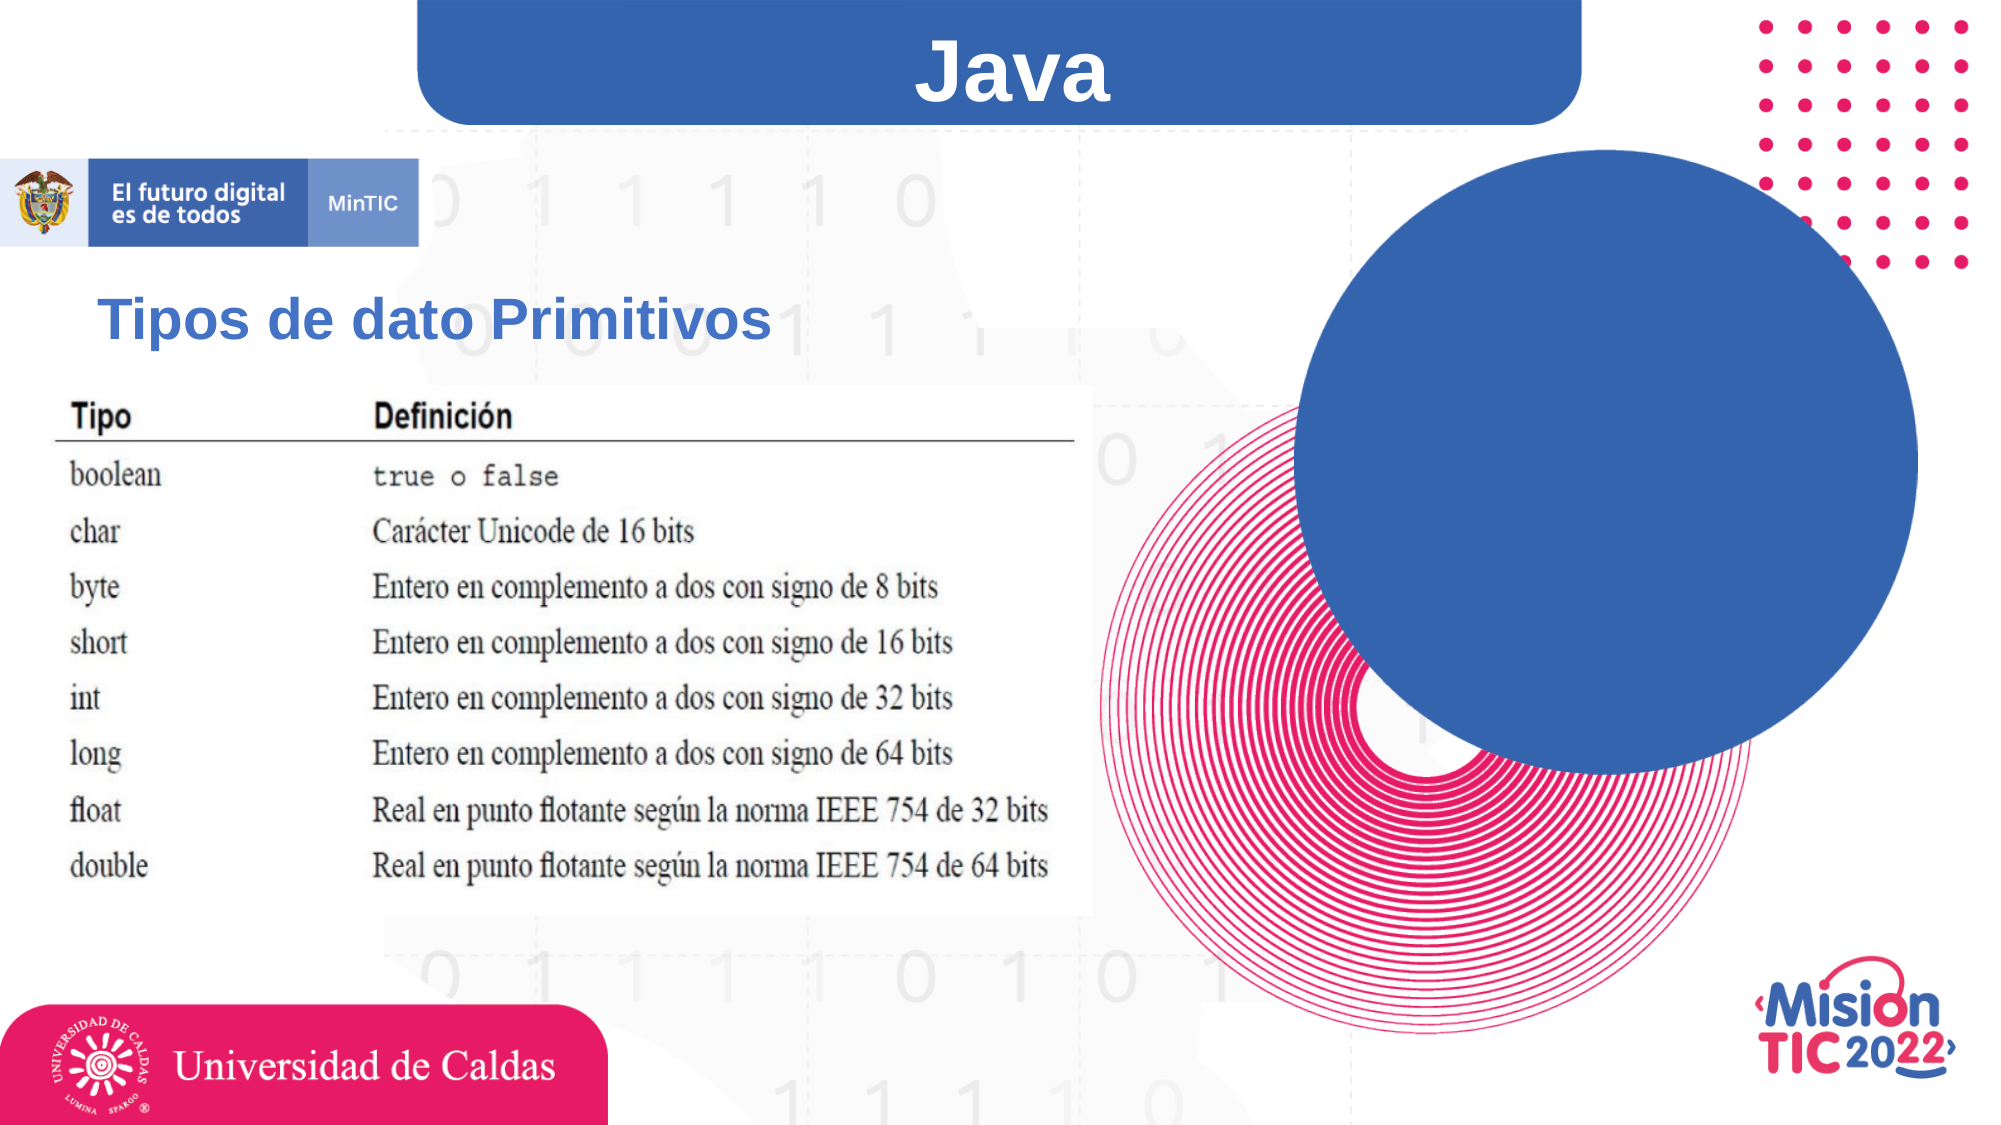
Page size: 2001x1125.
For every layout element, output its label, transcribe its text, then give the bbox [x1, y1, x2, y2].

text_box Java [564, 17, 1461, 128]
picture [0, 0, 2000, 1125]
text_box Tipos de dato Primitivos [82, 265, 979, 377]
